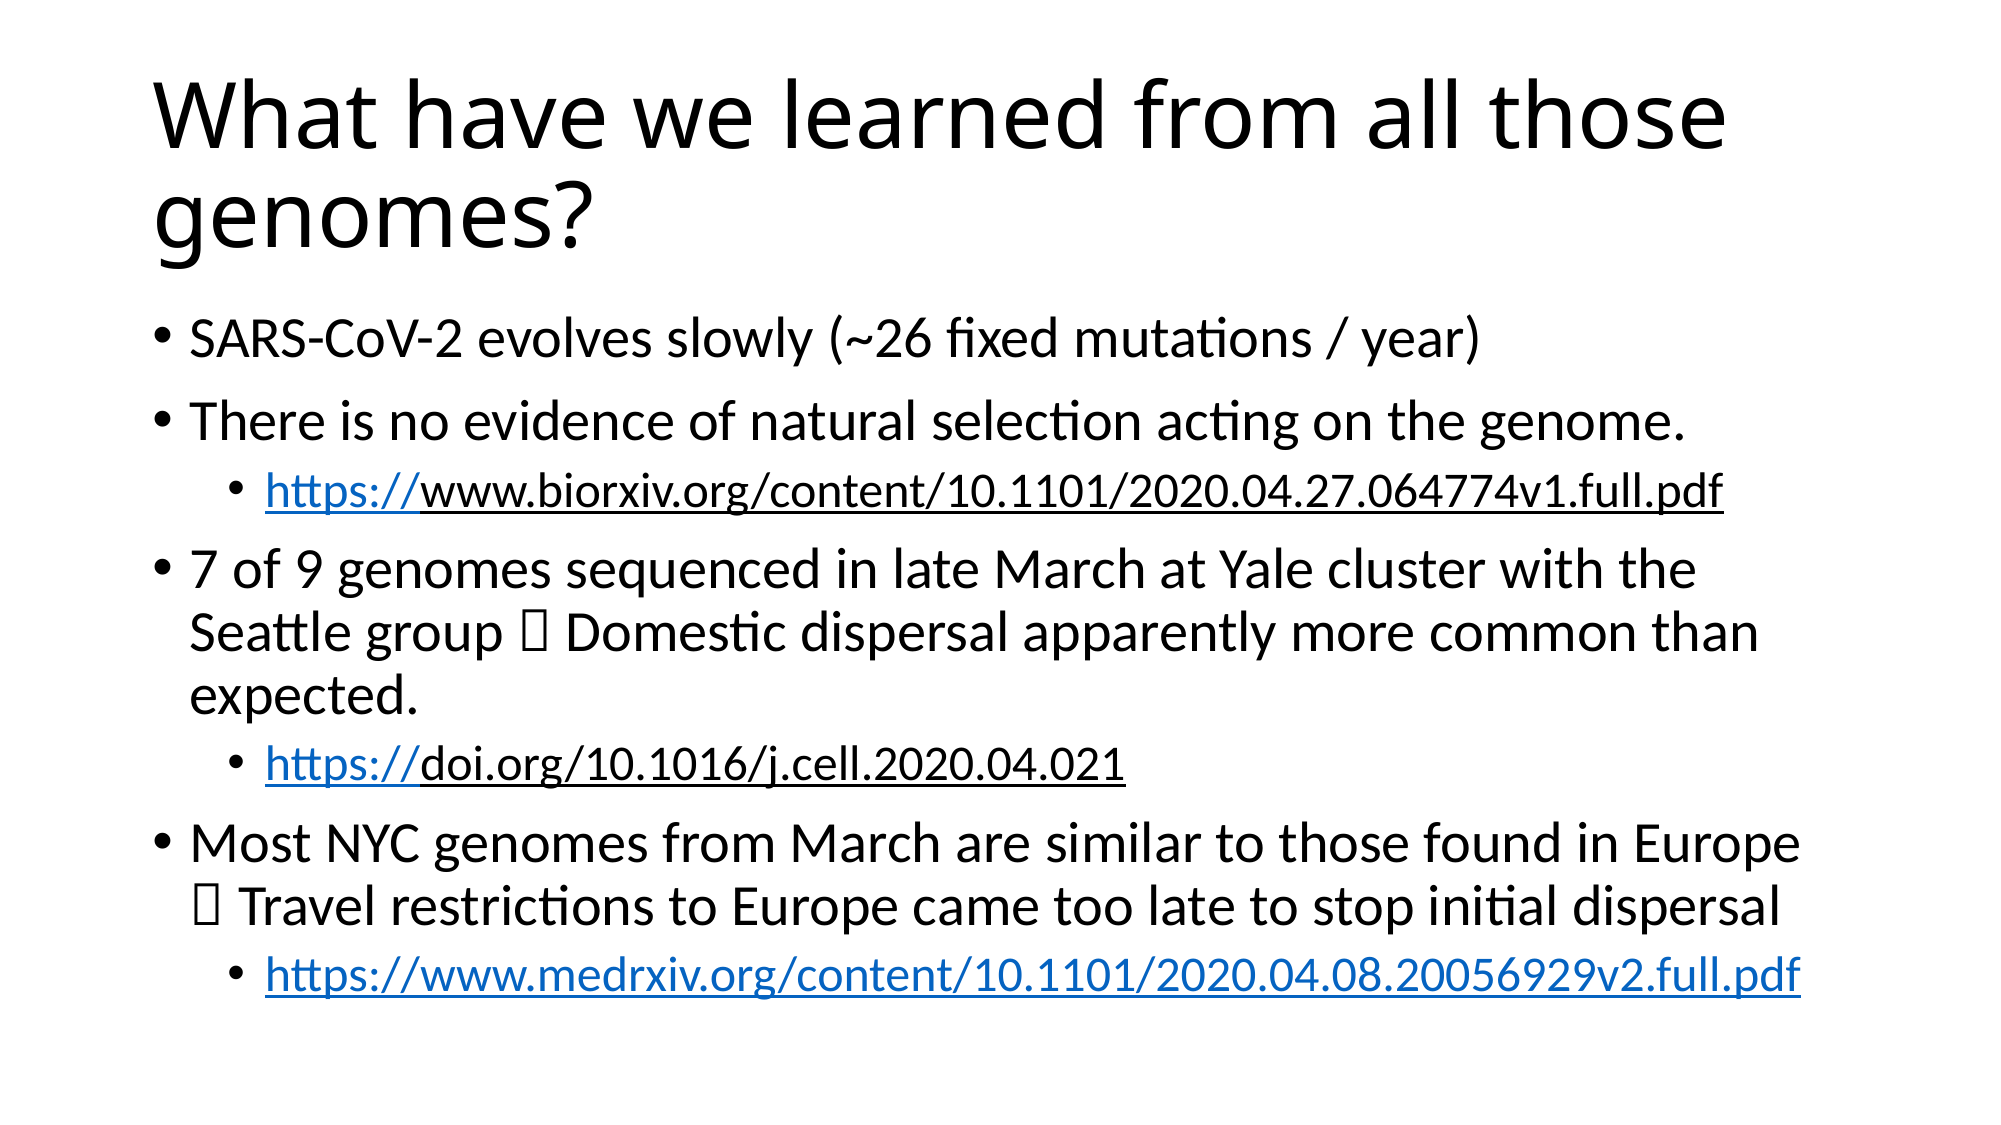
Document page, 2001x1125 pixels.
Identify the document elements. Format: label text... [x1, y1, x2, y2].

title What have we learned from all those genomes? [137, 59, 1863, 278]
list SARS-CoV-2 evolves slowly (~26 fixed mutations / year) There is no evidence of natural selection acting on the genome. https://www.biorxiv.org/content/10.1101/2020.04.27.064774v1.full.pdf 7 of 9 genomes sequenced in late March at Yale cluster with the Seattle group  Domestic dispersal apparently more common than expected. https://doi.org/10.1016/j.cell.2020.04.021 Most NYC genomes from March are similar to those found in Europe  Travel restrictions to Europe came too late to stop initial dispersal https://www.medrxiv.org/content/10.1101/2020.04.08.20056929v2.full.pdf [137, 299, 1863, 1014]
